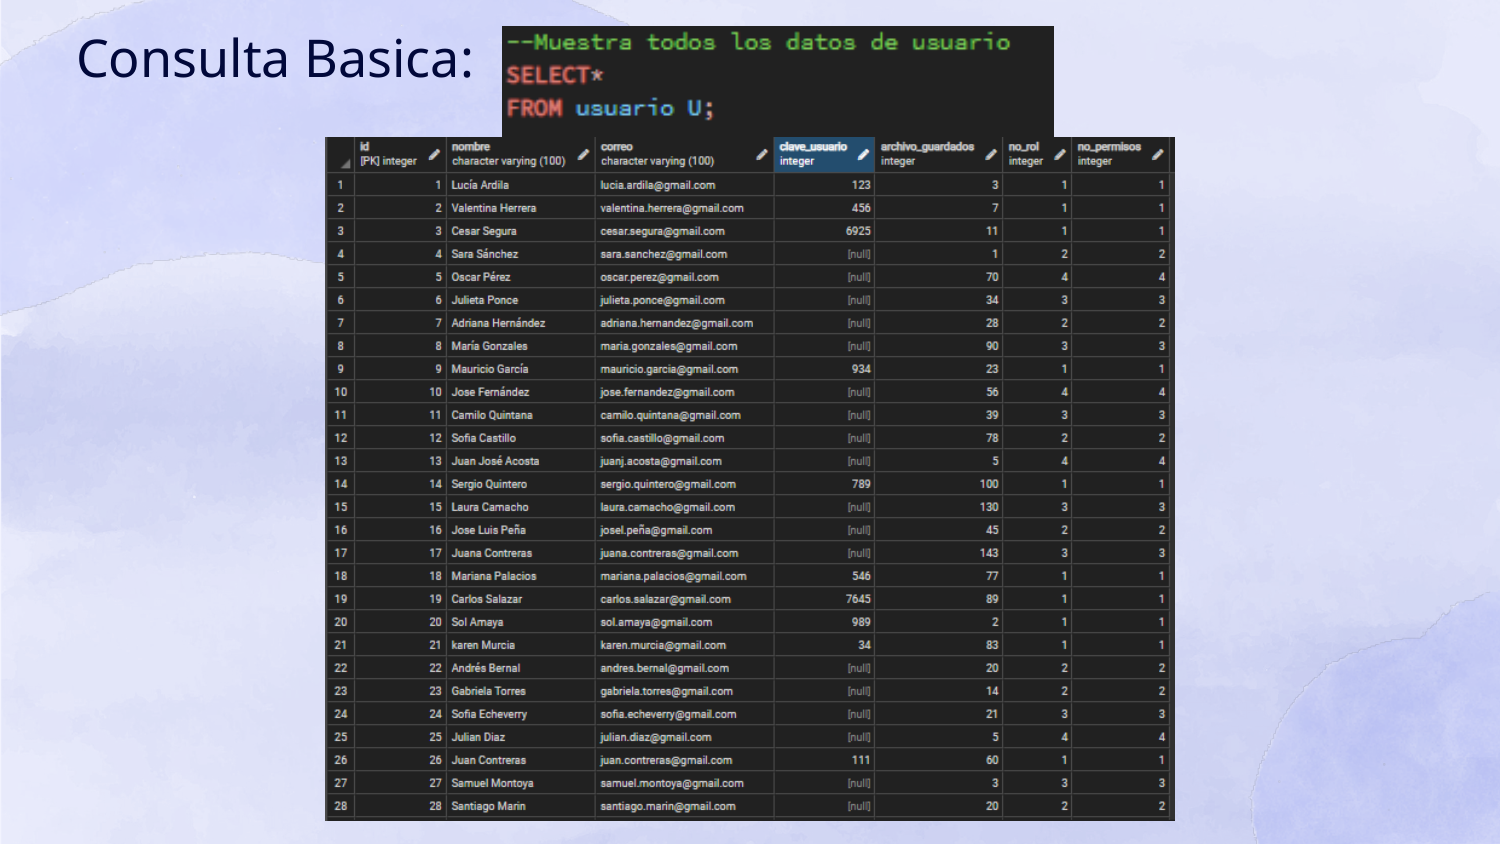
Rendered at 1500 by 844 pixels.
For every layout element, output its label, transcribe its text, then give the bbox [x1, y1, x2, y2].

title Consulta Basica: [61, 11, 594, 104]
picture [324, 26, 1175, 821]
